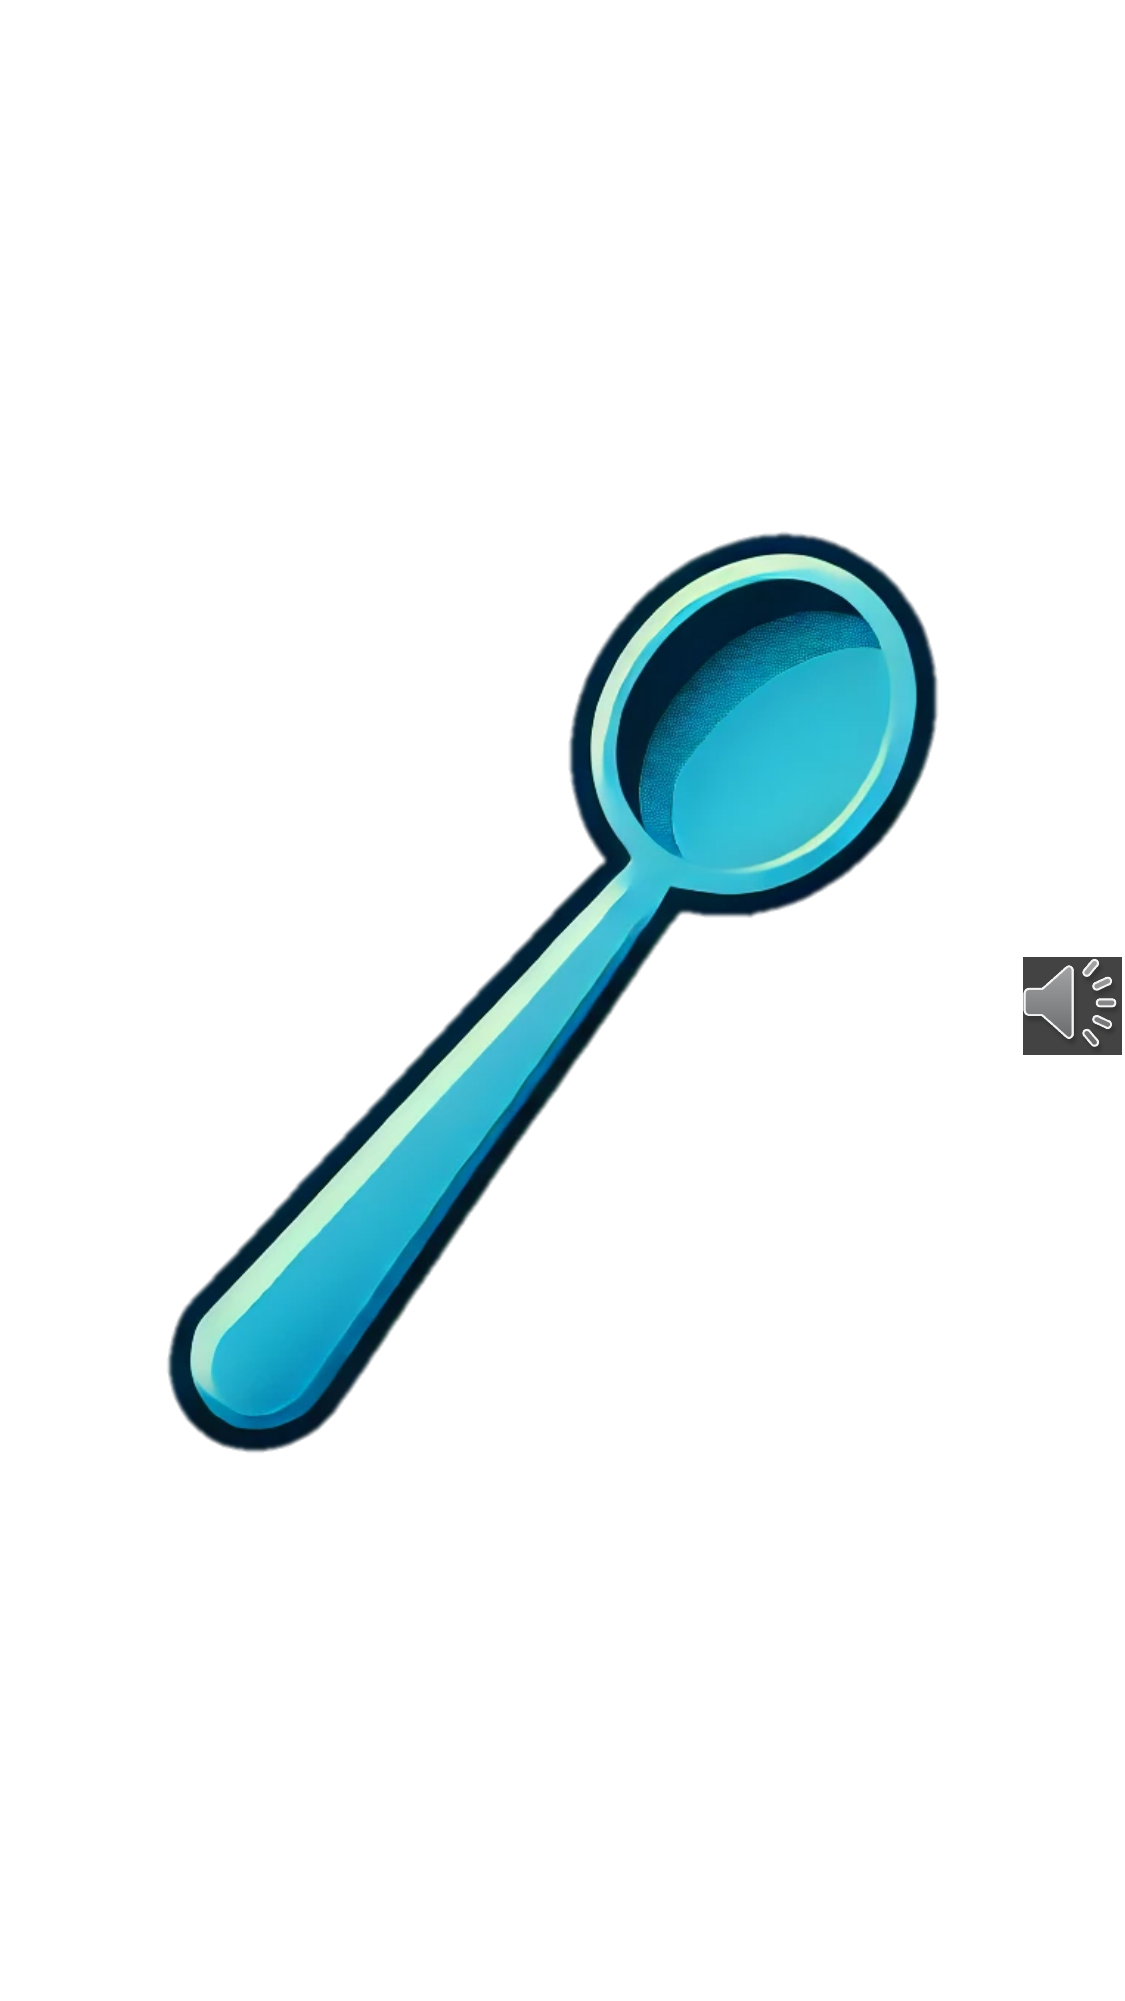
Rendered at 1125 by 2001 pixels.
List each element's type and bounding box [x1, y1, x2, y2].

picture [0, 343, 1125, 1853]
